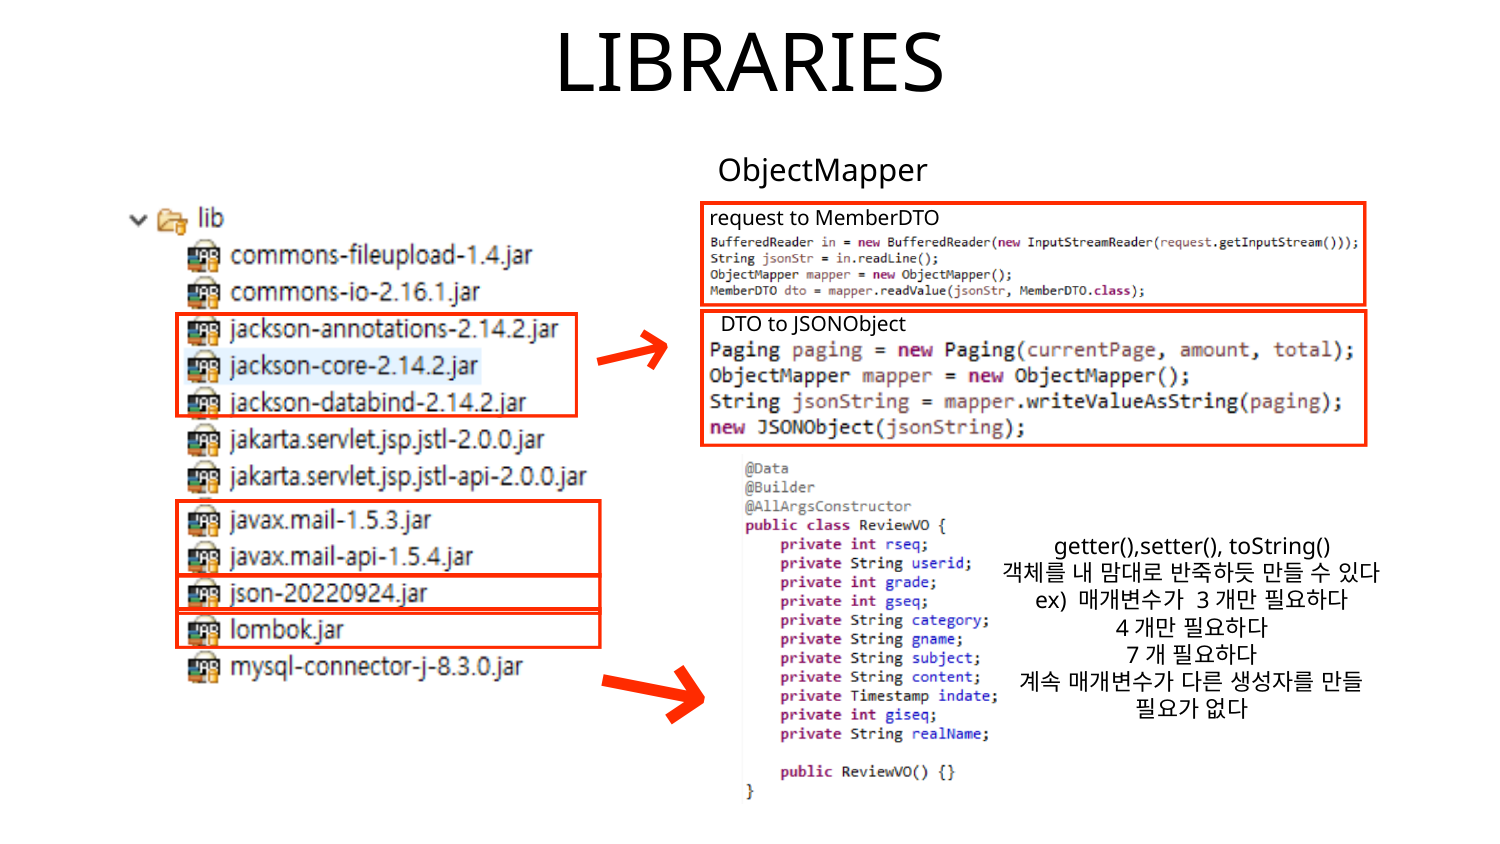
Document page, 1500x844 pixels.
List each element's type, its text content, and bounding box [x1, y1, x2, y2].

picture [740, 453, 1005, 805]
text_box → [568, 554, 734, 757]
text_box ObjectMapper [707, 167, 939, 187]
text_box getter(),setter(), toString() 객체를 내 맘대로 반죽하듯 만들 수 있다 ex) 매개변수가 3개만 필요하다 4개만 필요하다 7개 필요하다 계속 매개변수가 다른 생성자를 만들 필요가 없다 [1009, 497, 1385, 758]
picture [115, 198, 602, 691]
picture [699, 200, 1367, 307]
picture [700, 309, 1368, 447]
text_box → [598, 258, 692, 400]
title LIBRARIES [328, 0, 1172, 167]
